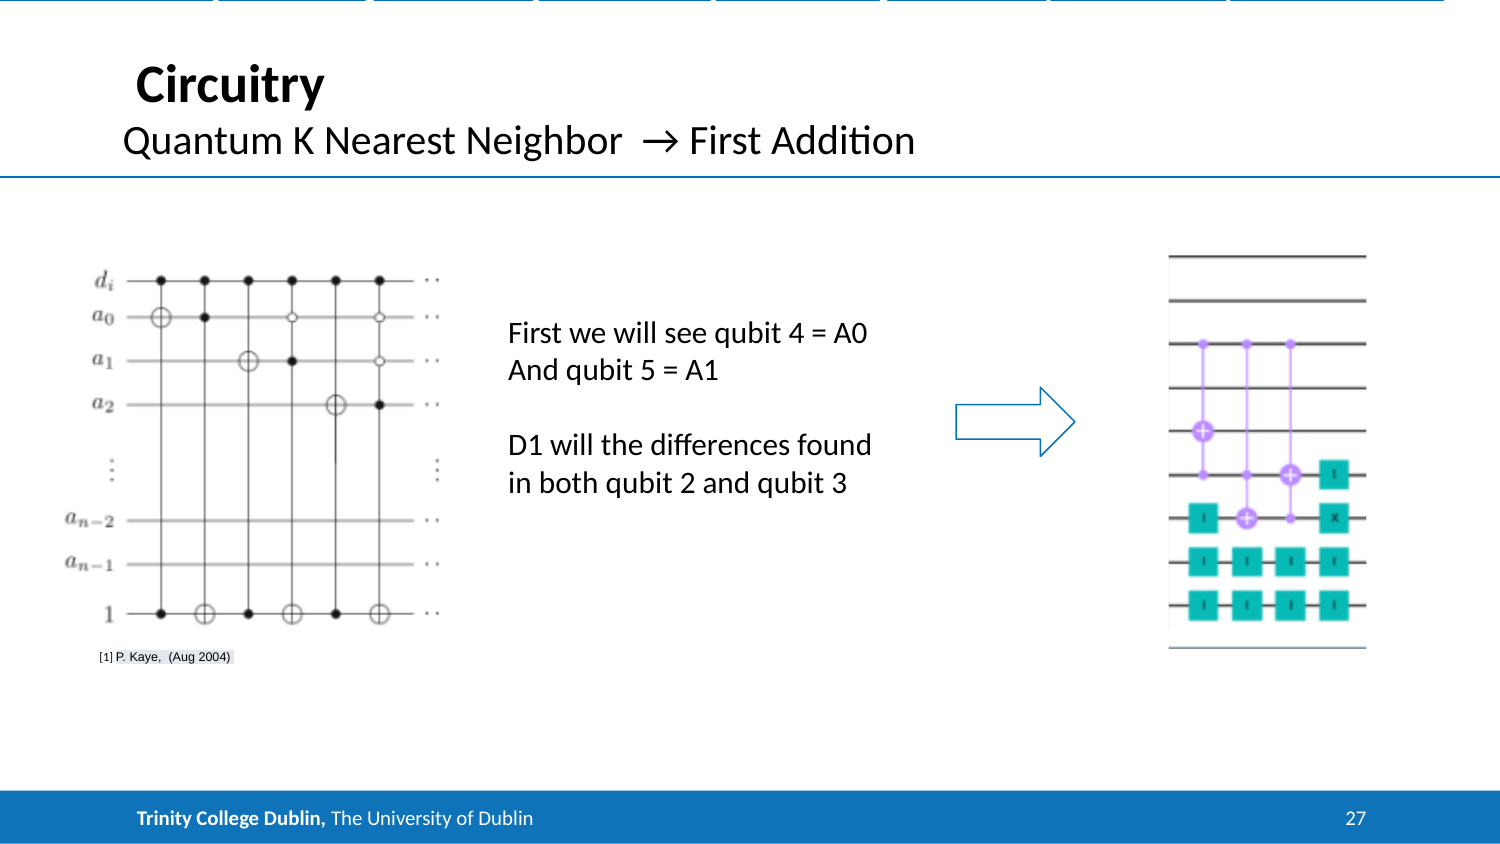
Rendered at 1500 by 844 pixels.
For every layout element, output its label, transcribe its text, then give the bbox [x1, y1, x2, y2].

text_box [956, 387, 1075, 457]
list First we will see qubit 4 = A0 And qubit 5 = A1 D1 will the differences found in both qubit 2 and qubit 3 [508, 312, 888, 532]
picture [60, 242, 440, 694]
list Quantum K Nearest Neighbor → First Addition [122, 112, 1367, 164]
title Circuitry [135, 44, 1367, 112]
picture [1168, 248, 1367, 649]
